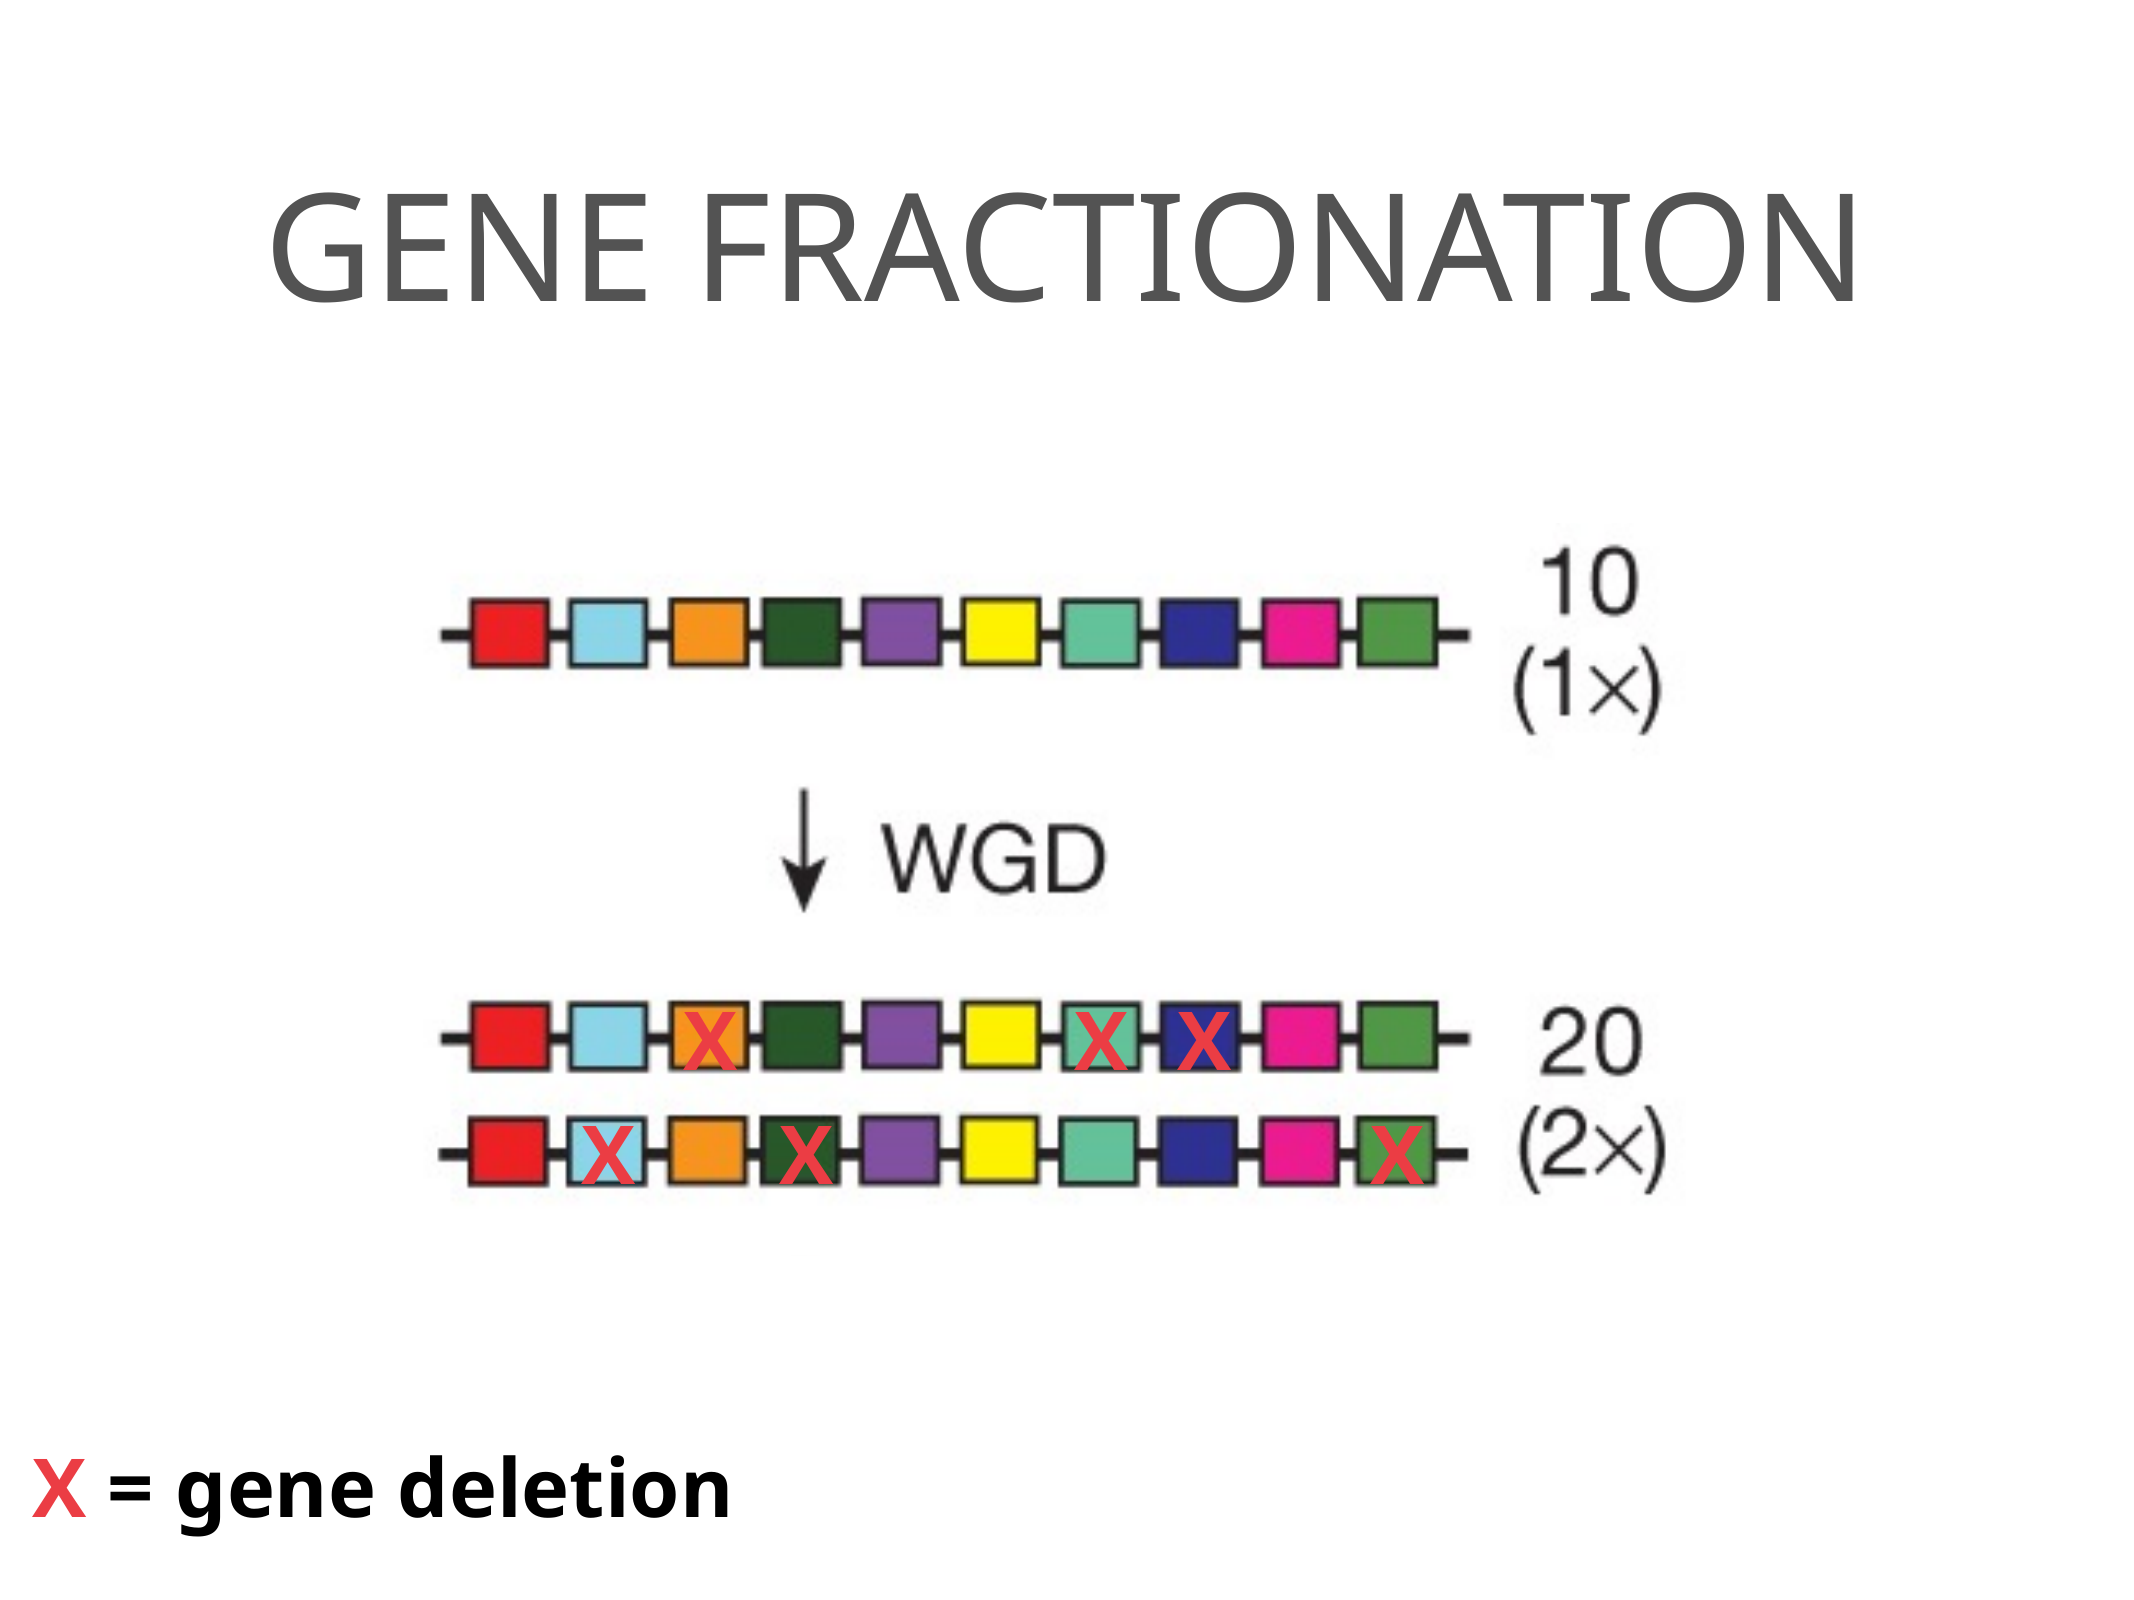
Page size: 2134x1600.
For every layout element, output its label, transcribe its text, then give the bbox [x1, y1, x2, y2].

text_box X = gene deletion [24, 1428, 743, 1543]
picture [410, 523, 1753, 1256]
title Gene fractionation [57, 41, 2076, 443]
